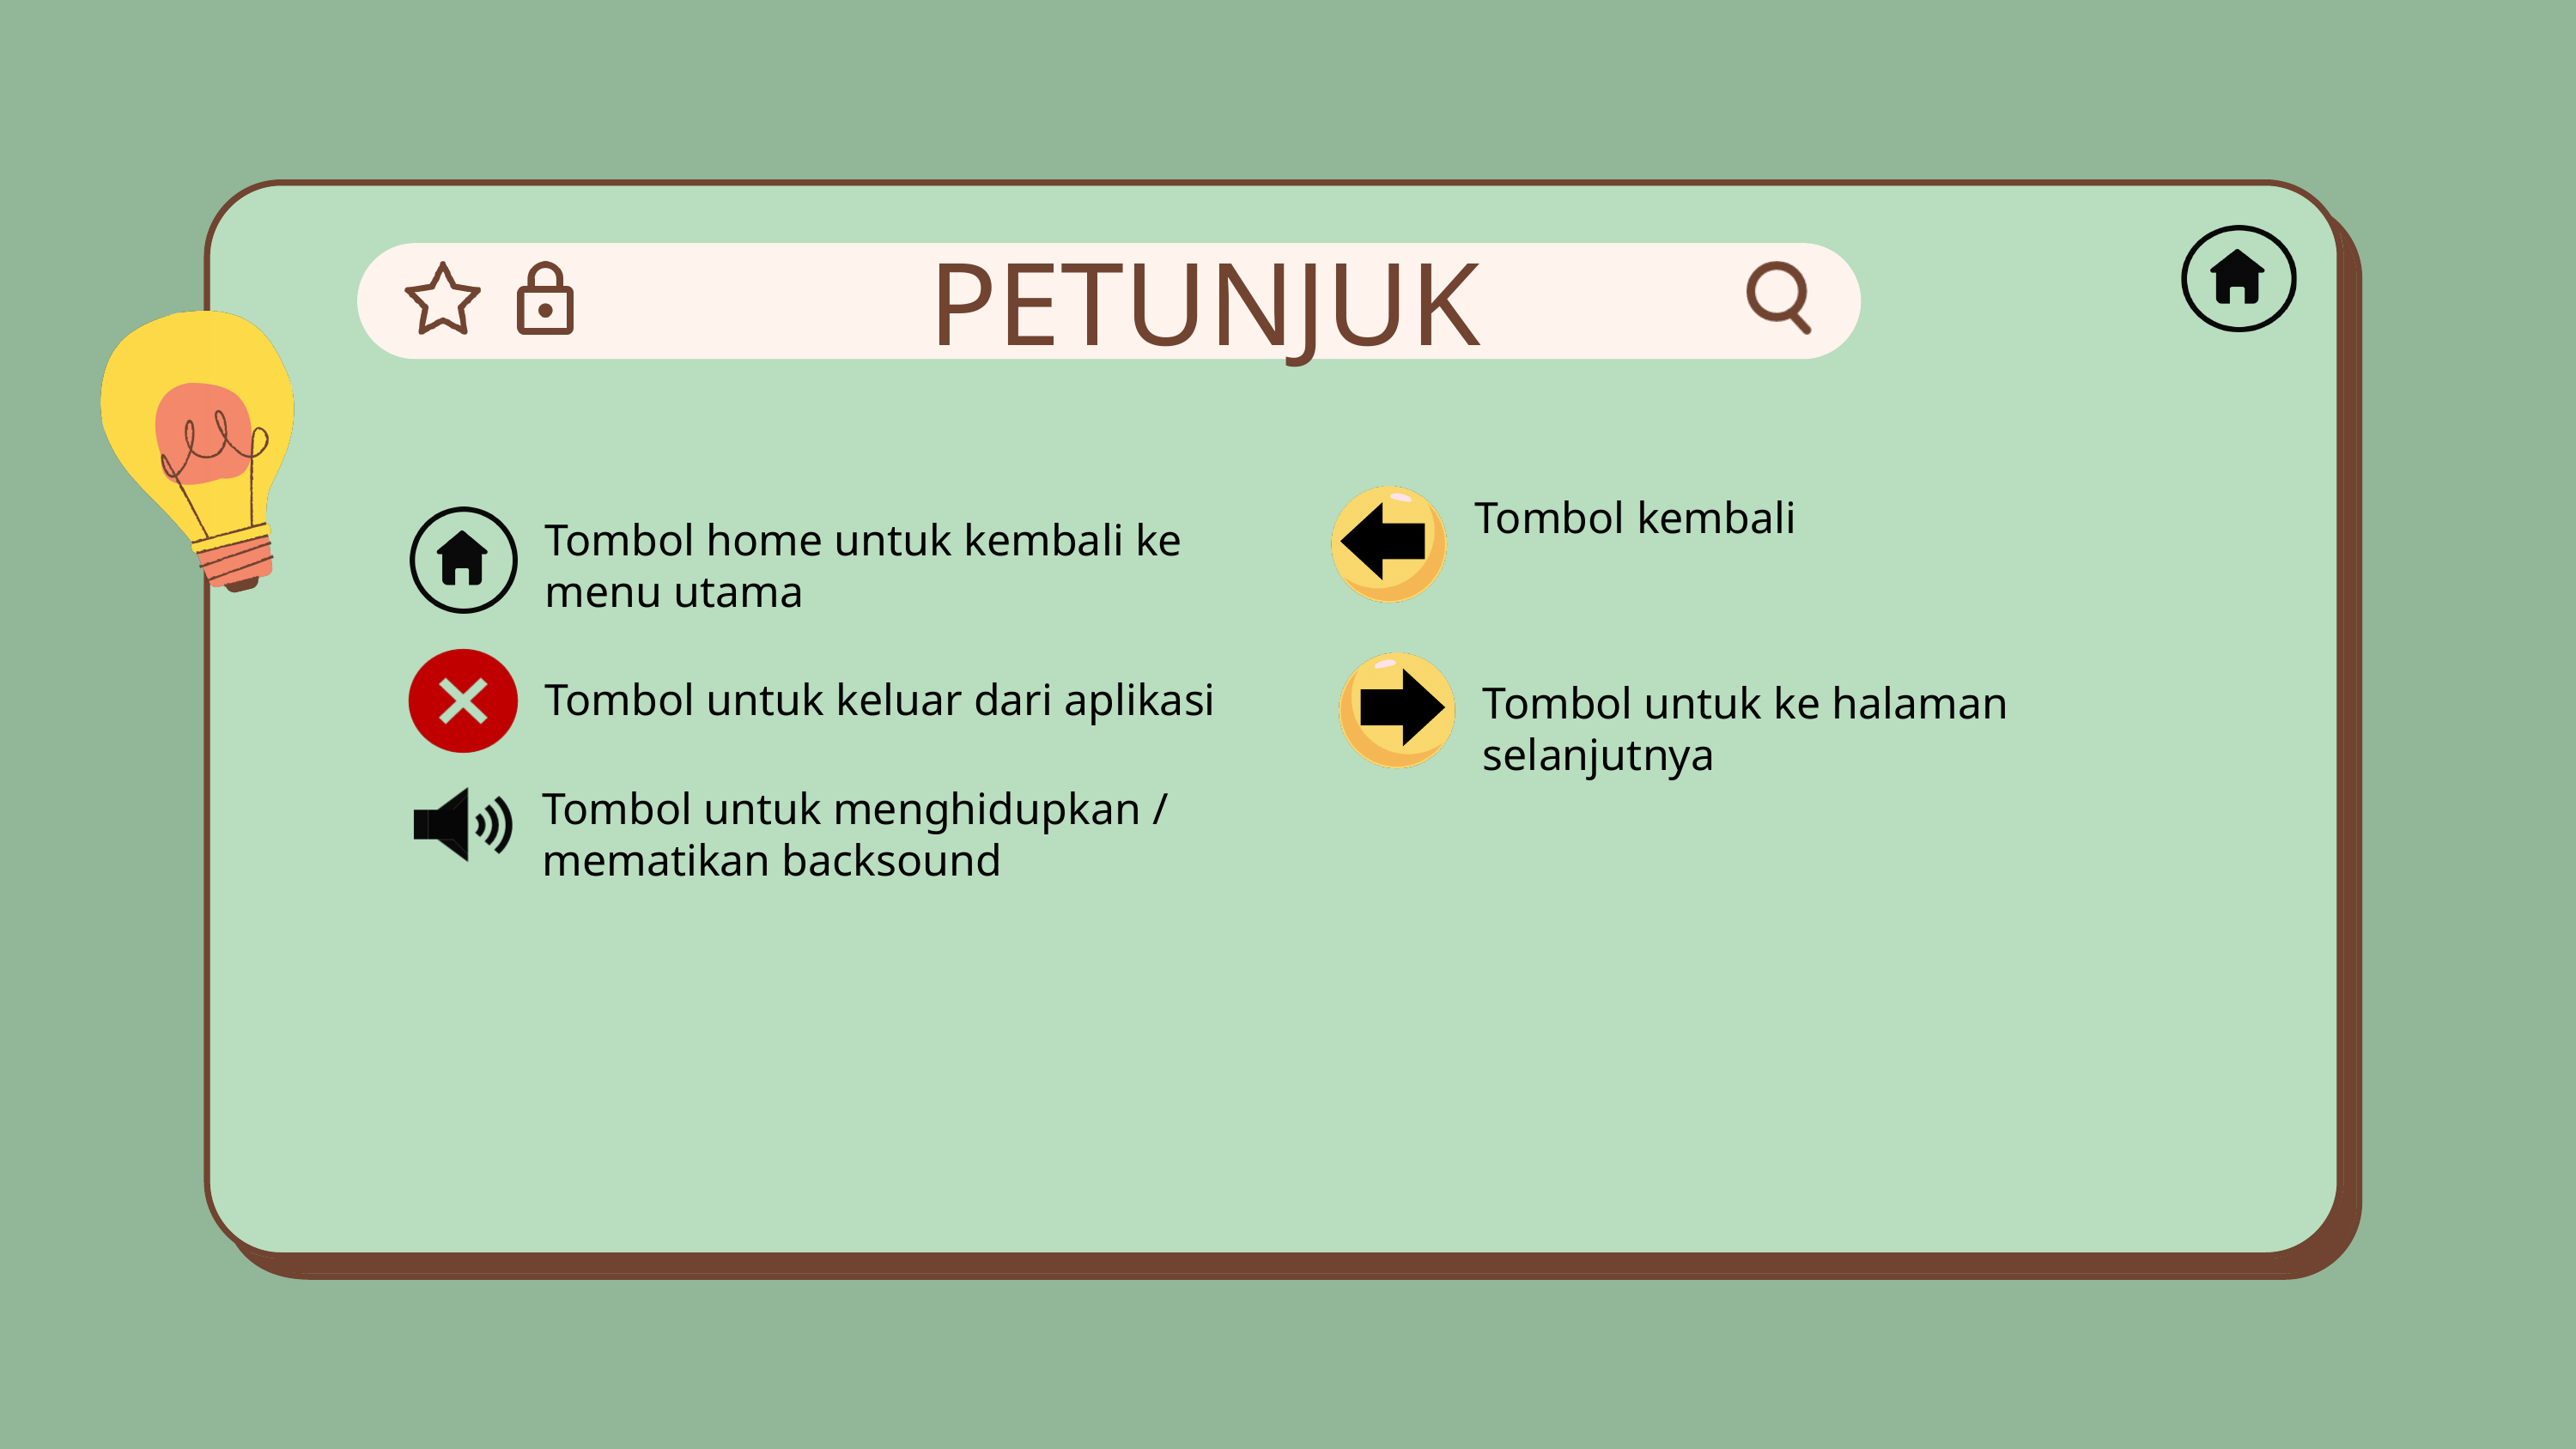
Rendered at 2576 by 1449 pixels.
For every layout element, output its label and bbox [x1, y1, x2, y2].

picture [394, 635, 533, 767]
text_box [1334, 652, 1458, 772]
picture [517, 261, 574, 335]
picture [410, 506, 518, 614]
picture [1747, 261, 1812, 335]
text_box [204, 179, 2363, 1280]
text_box [1327, 486, 1451, 605]
text_box [356, 242, 1862, 360]
picture [404, 261, 481, 335]
picture [82, 307, 305, 614]
picture [410, 772, 527, 878]
